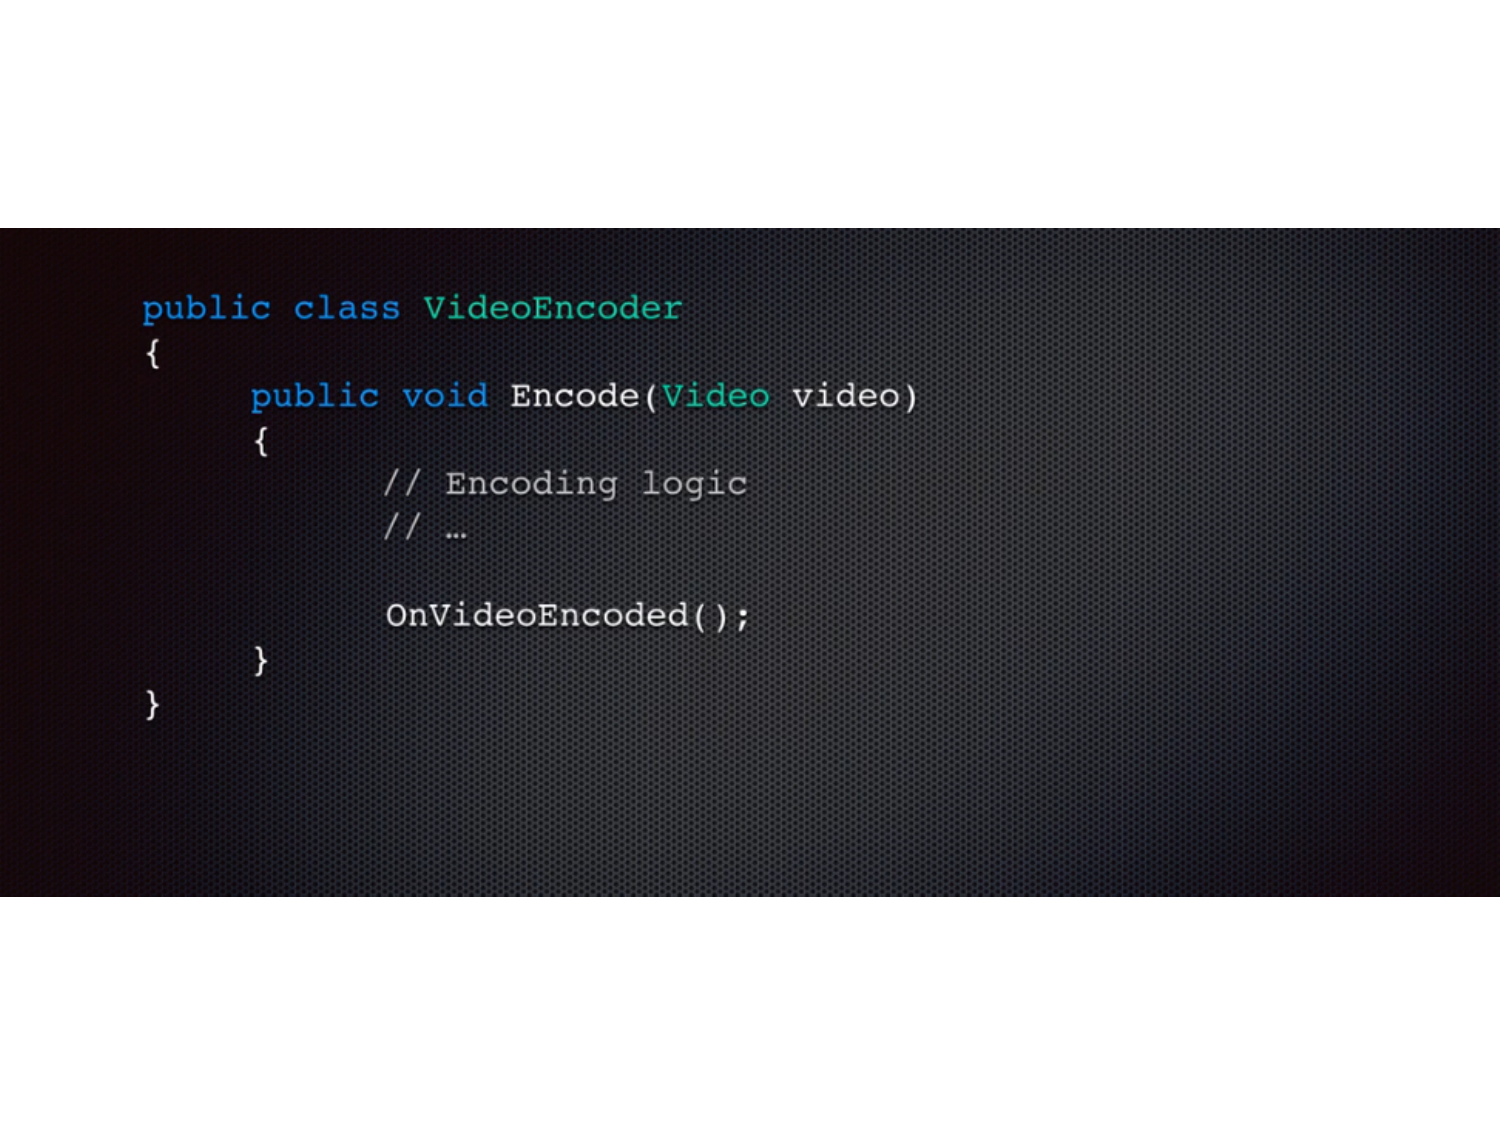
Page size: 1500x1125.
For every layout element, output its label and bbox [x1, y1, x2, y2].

picture [0, 227, 1500, 898]
